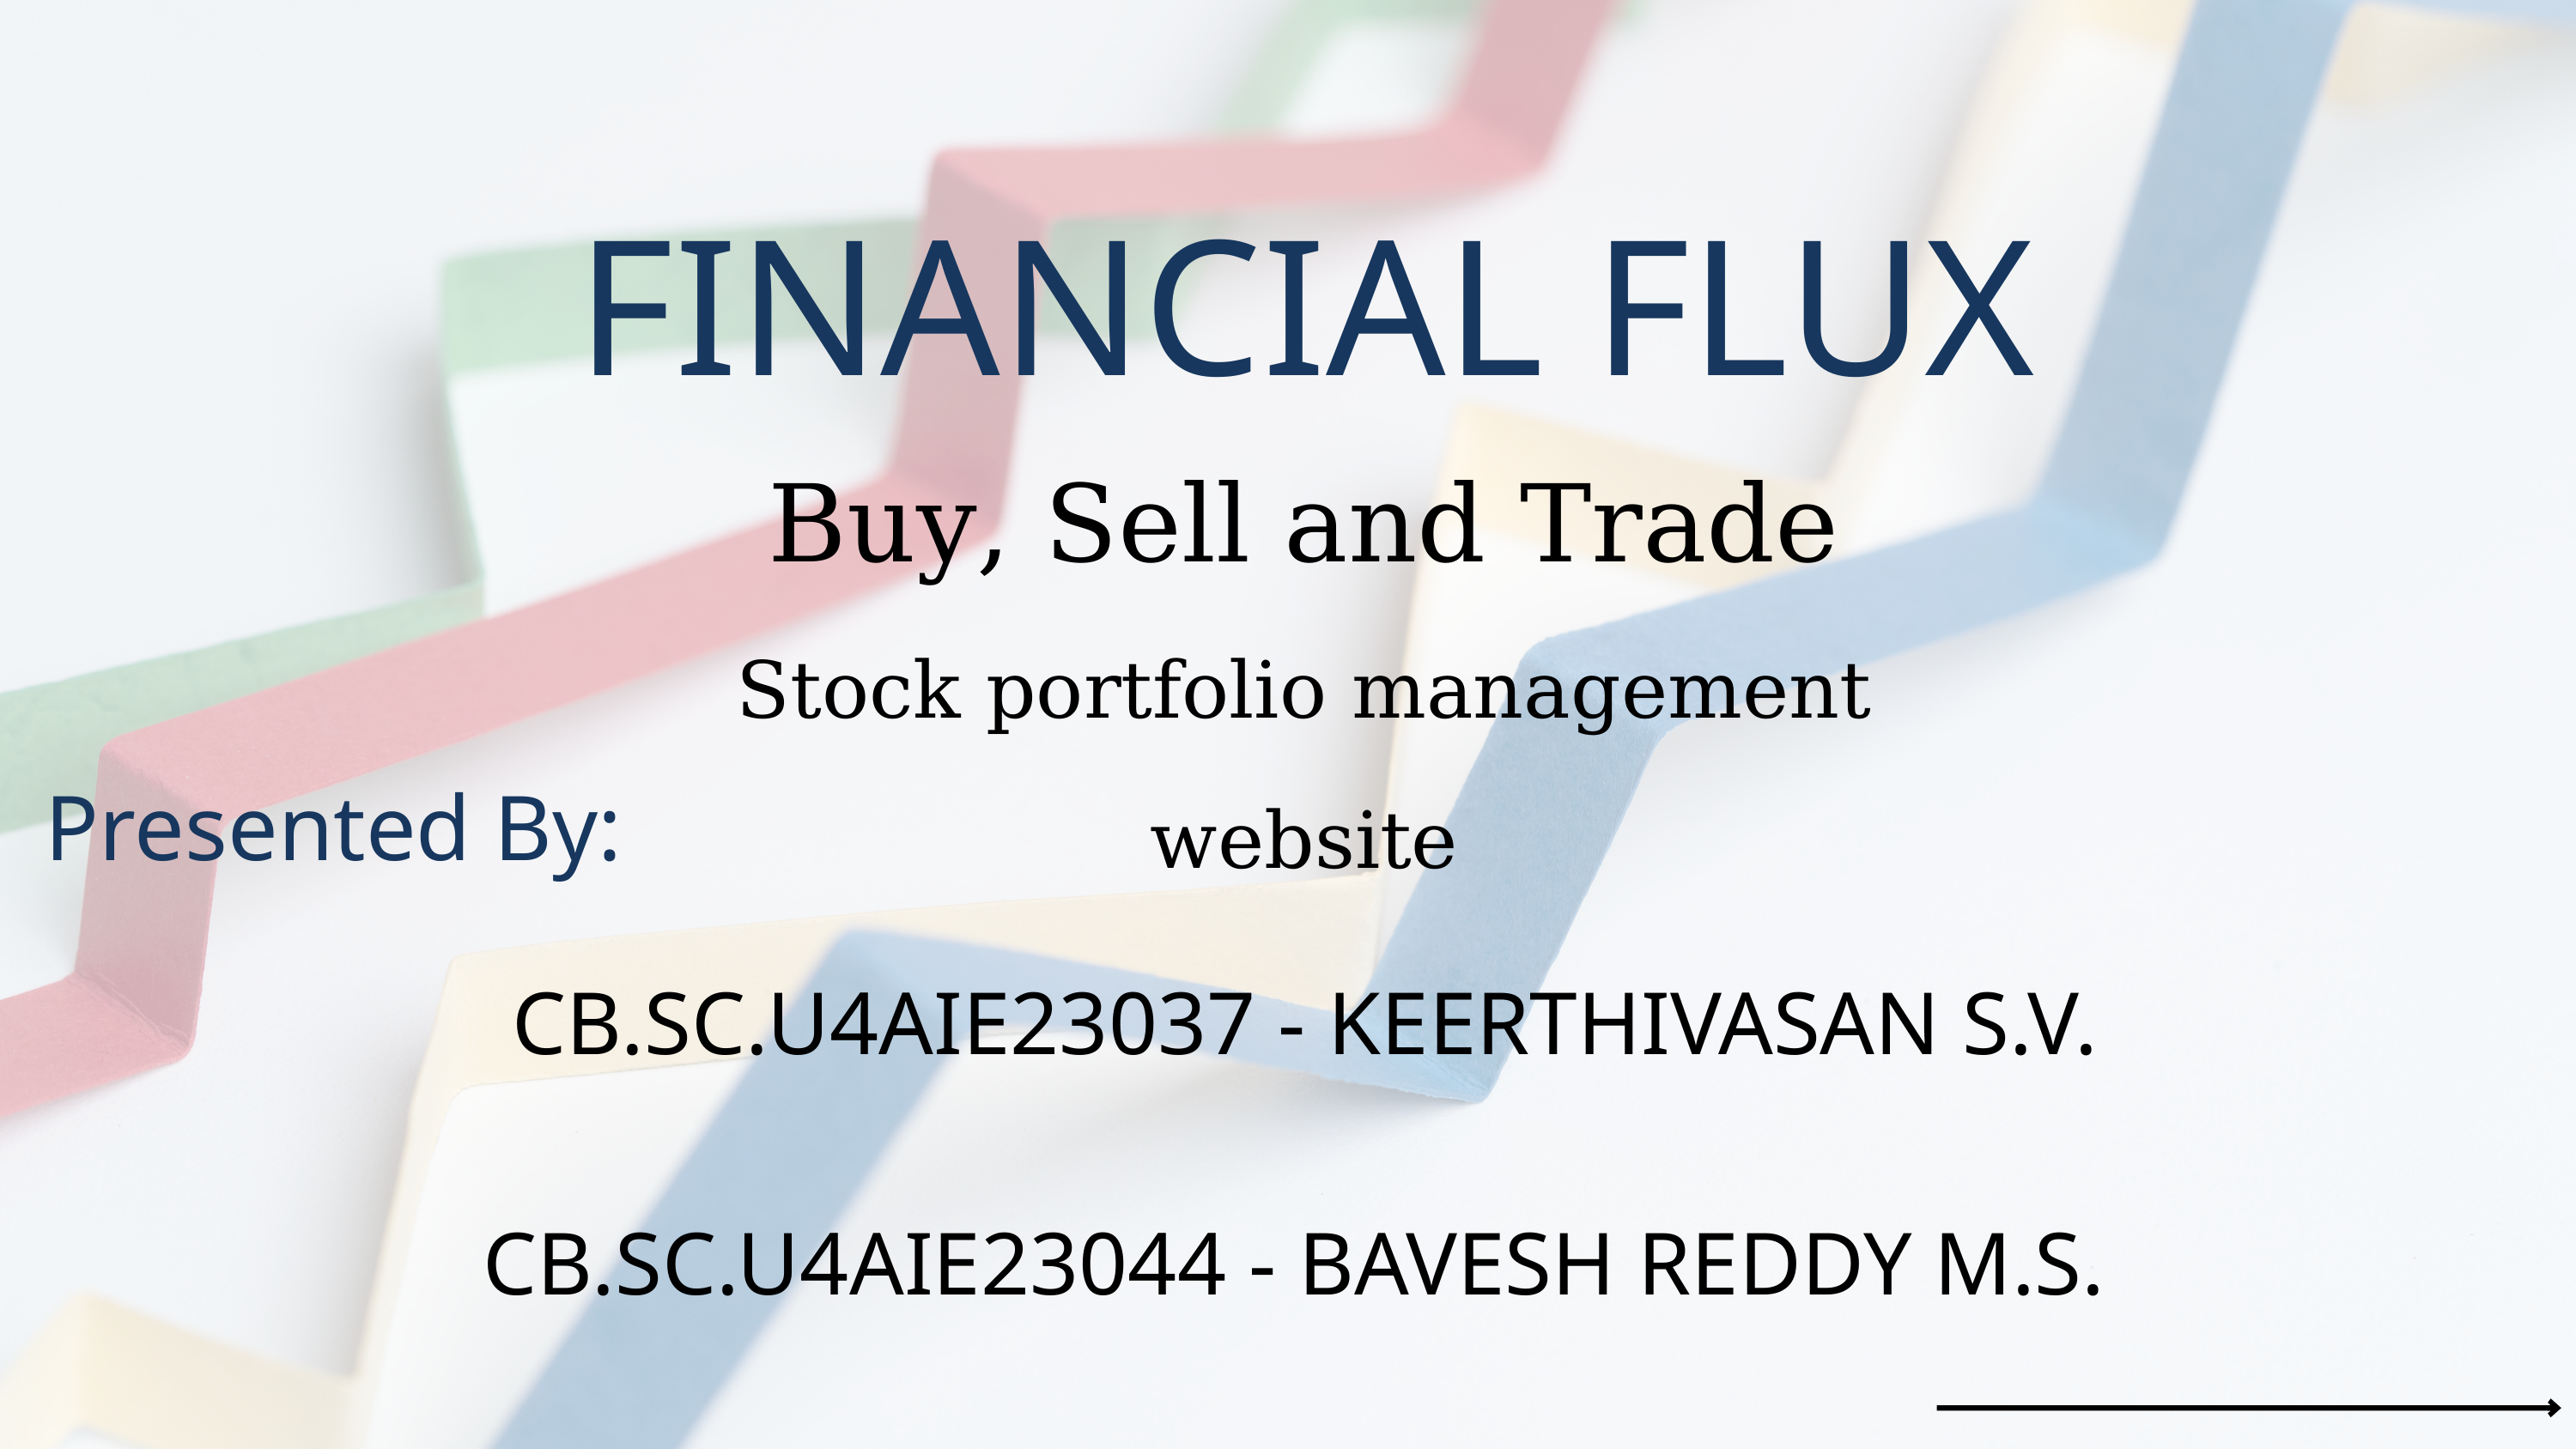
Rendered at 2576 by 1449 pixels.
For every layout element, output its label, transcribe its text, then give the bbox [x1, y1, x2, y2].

text_box [0, 0, 2576, 1449]
text_box [144, 870, 641, 952]
text_box CB.SC.U4AIE23037 - KEERTHIVASAN S.V. CB.SC.U4AIE23044 - BAVESH REDDY M.S. [423, 951, 2189, 1313]
text_box Presented By: [35, 753, 632, 879]
text_box Buy, Sell and Trade Stock portfolio management website [629, 433, 1980, 884]
text_box FINANCIAL FLUX [199, 150, 2413, 414]
